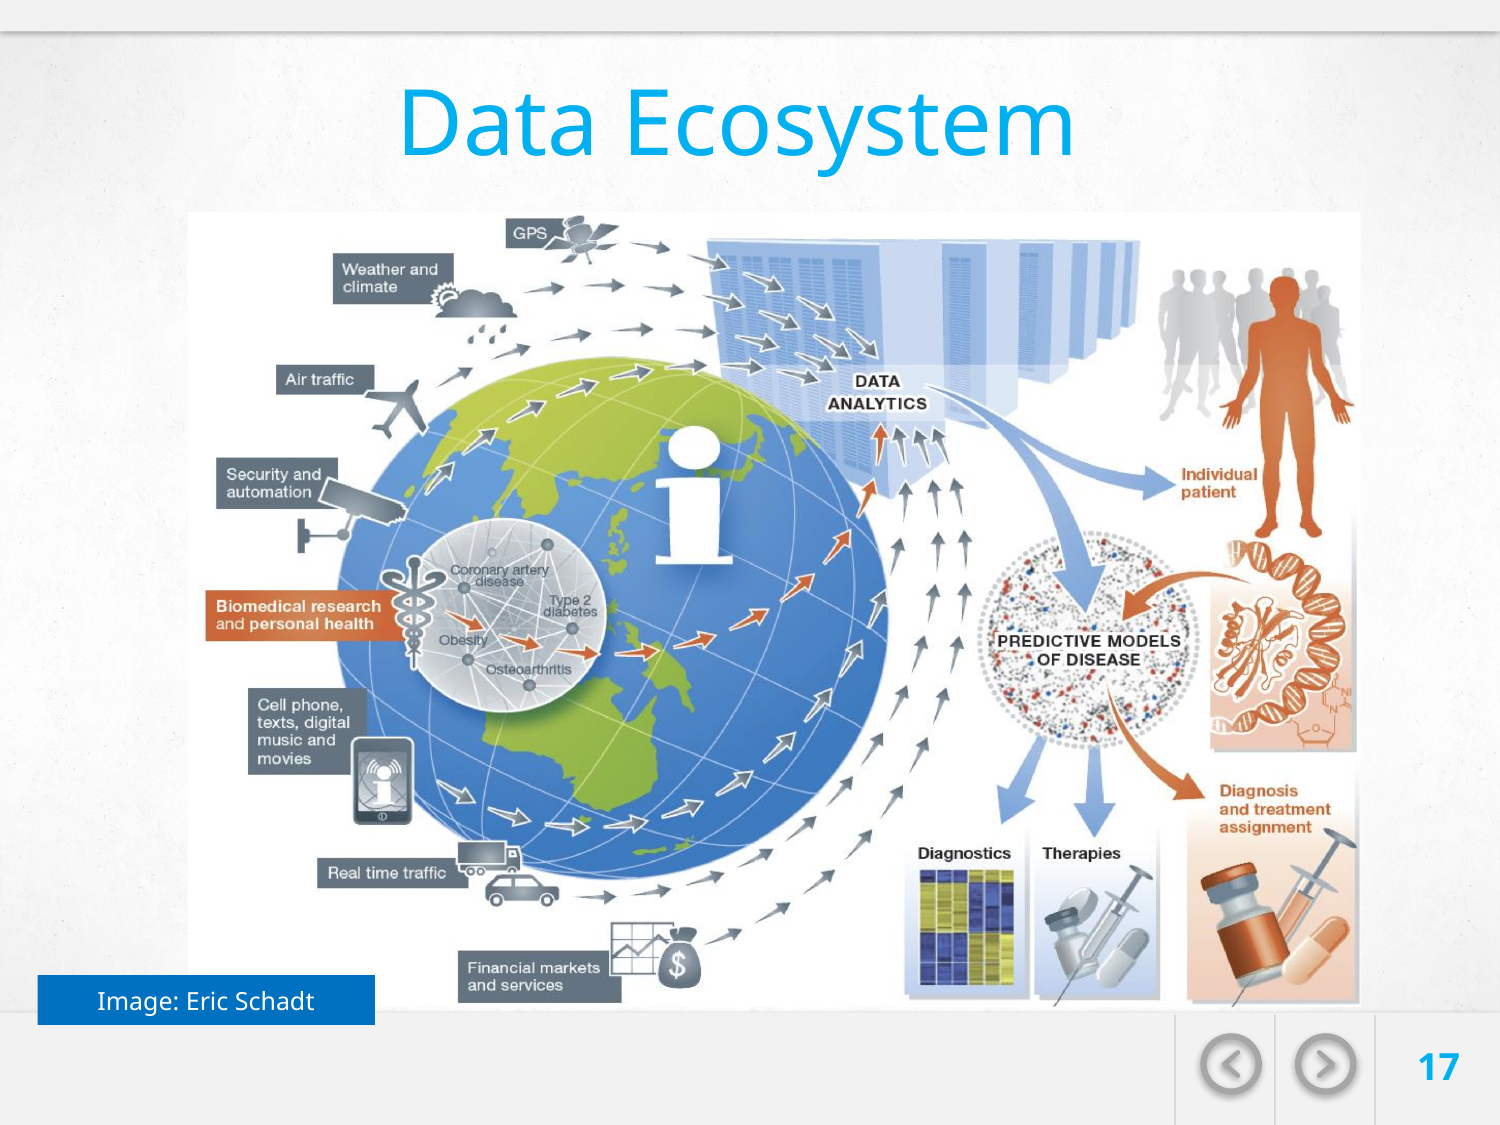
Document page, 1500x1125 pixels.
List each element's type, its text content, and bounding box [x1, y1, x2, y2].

text_box Data Ecosystem [62, 24, 1413, 213]
slide_number 17 [1400, 1033, 1475, 1105]
picture [0, 32, 1500, 1012]
text_box Image: Eric Schadt [37, 975, 375, 1025]
